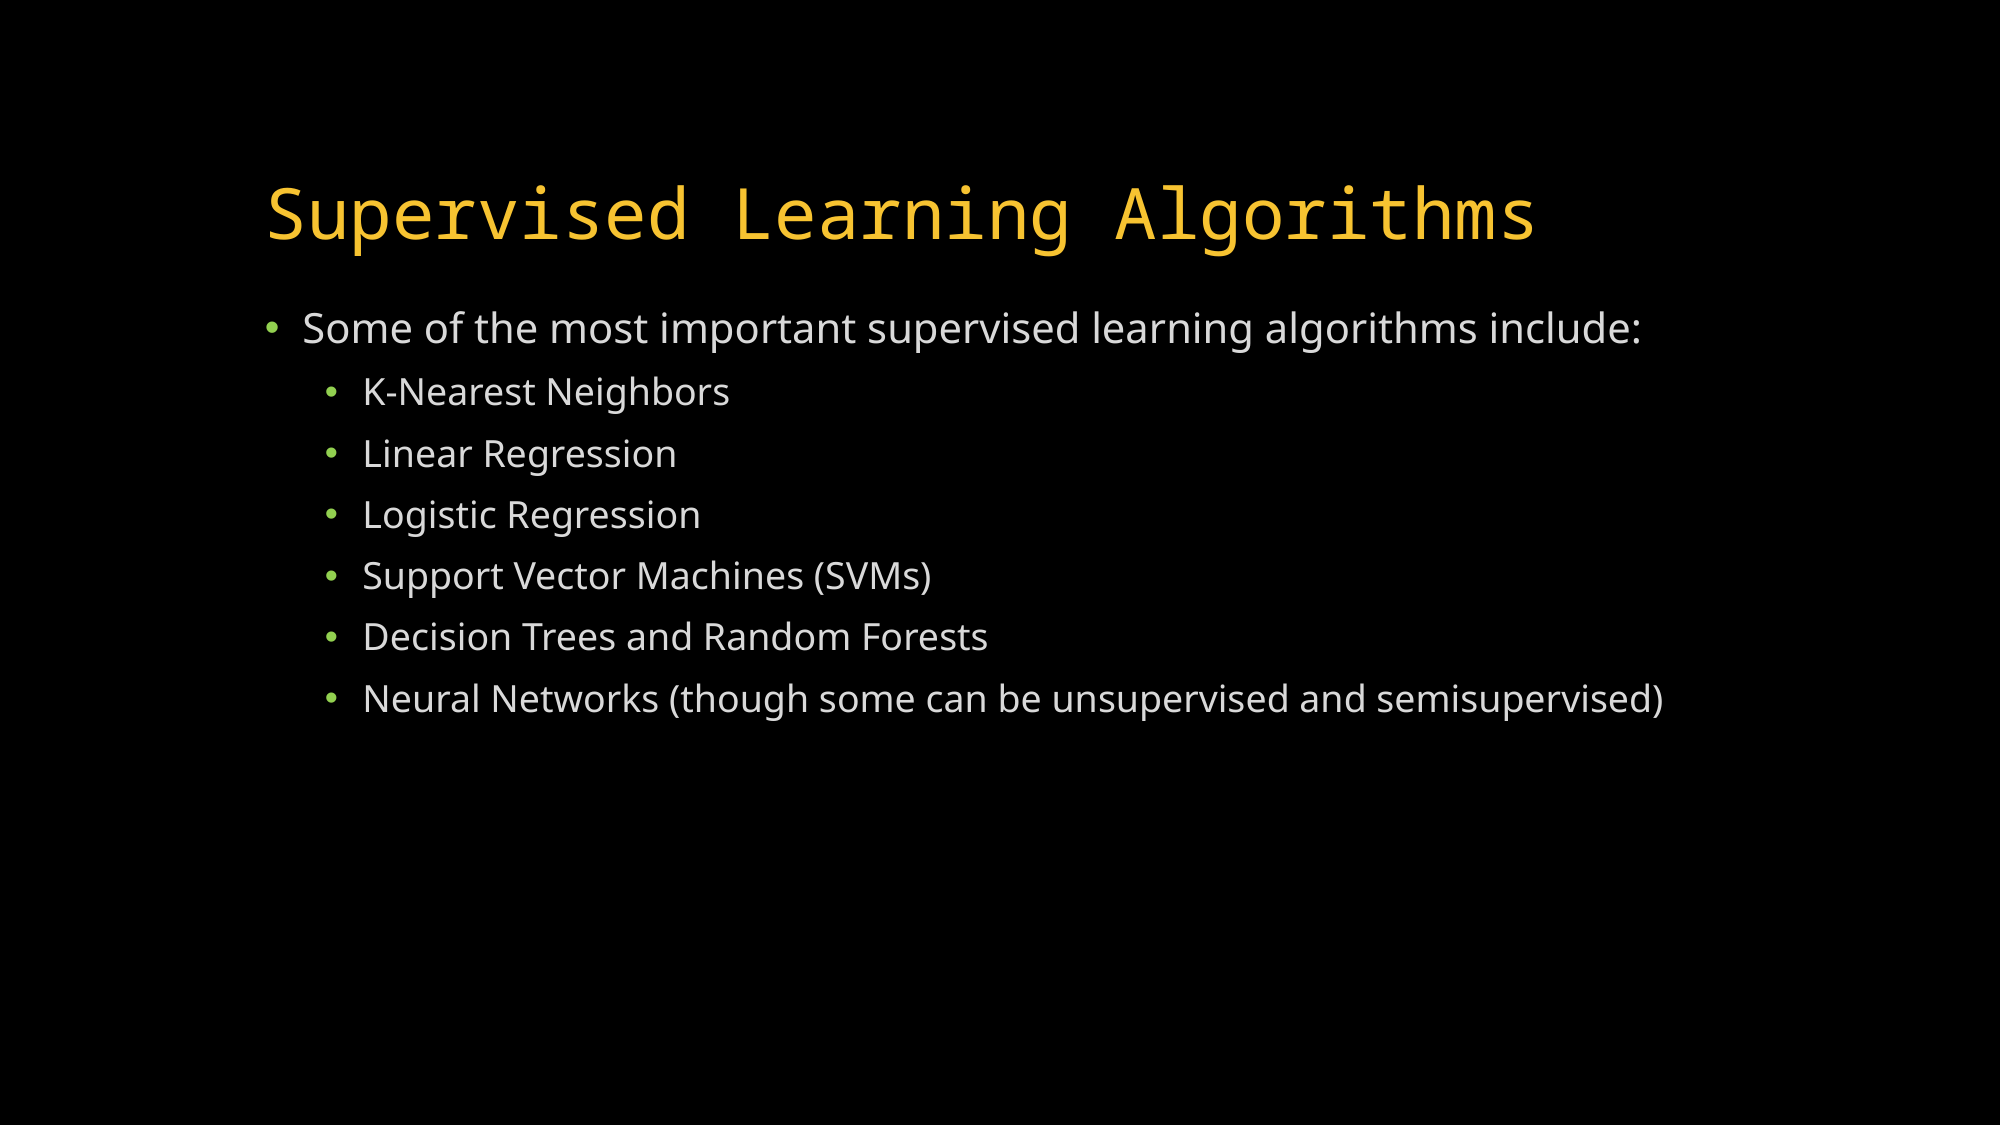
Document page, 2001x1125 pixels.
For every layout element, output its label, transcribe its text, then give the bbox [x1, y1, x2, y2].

title Supervised Learning Algorithms [249, 75, 1750, 263]
list Some of the most important supervised learning algorithms include: K-Nearest Neighbors Linear Regression Logistic Regression Support Vector Machines (SVMs) Decision Trees and Random Forests Neural Networks (though some can be unsupervised and semisupervised) [249, 299, 1750, 1000]
